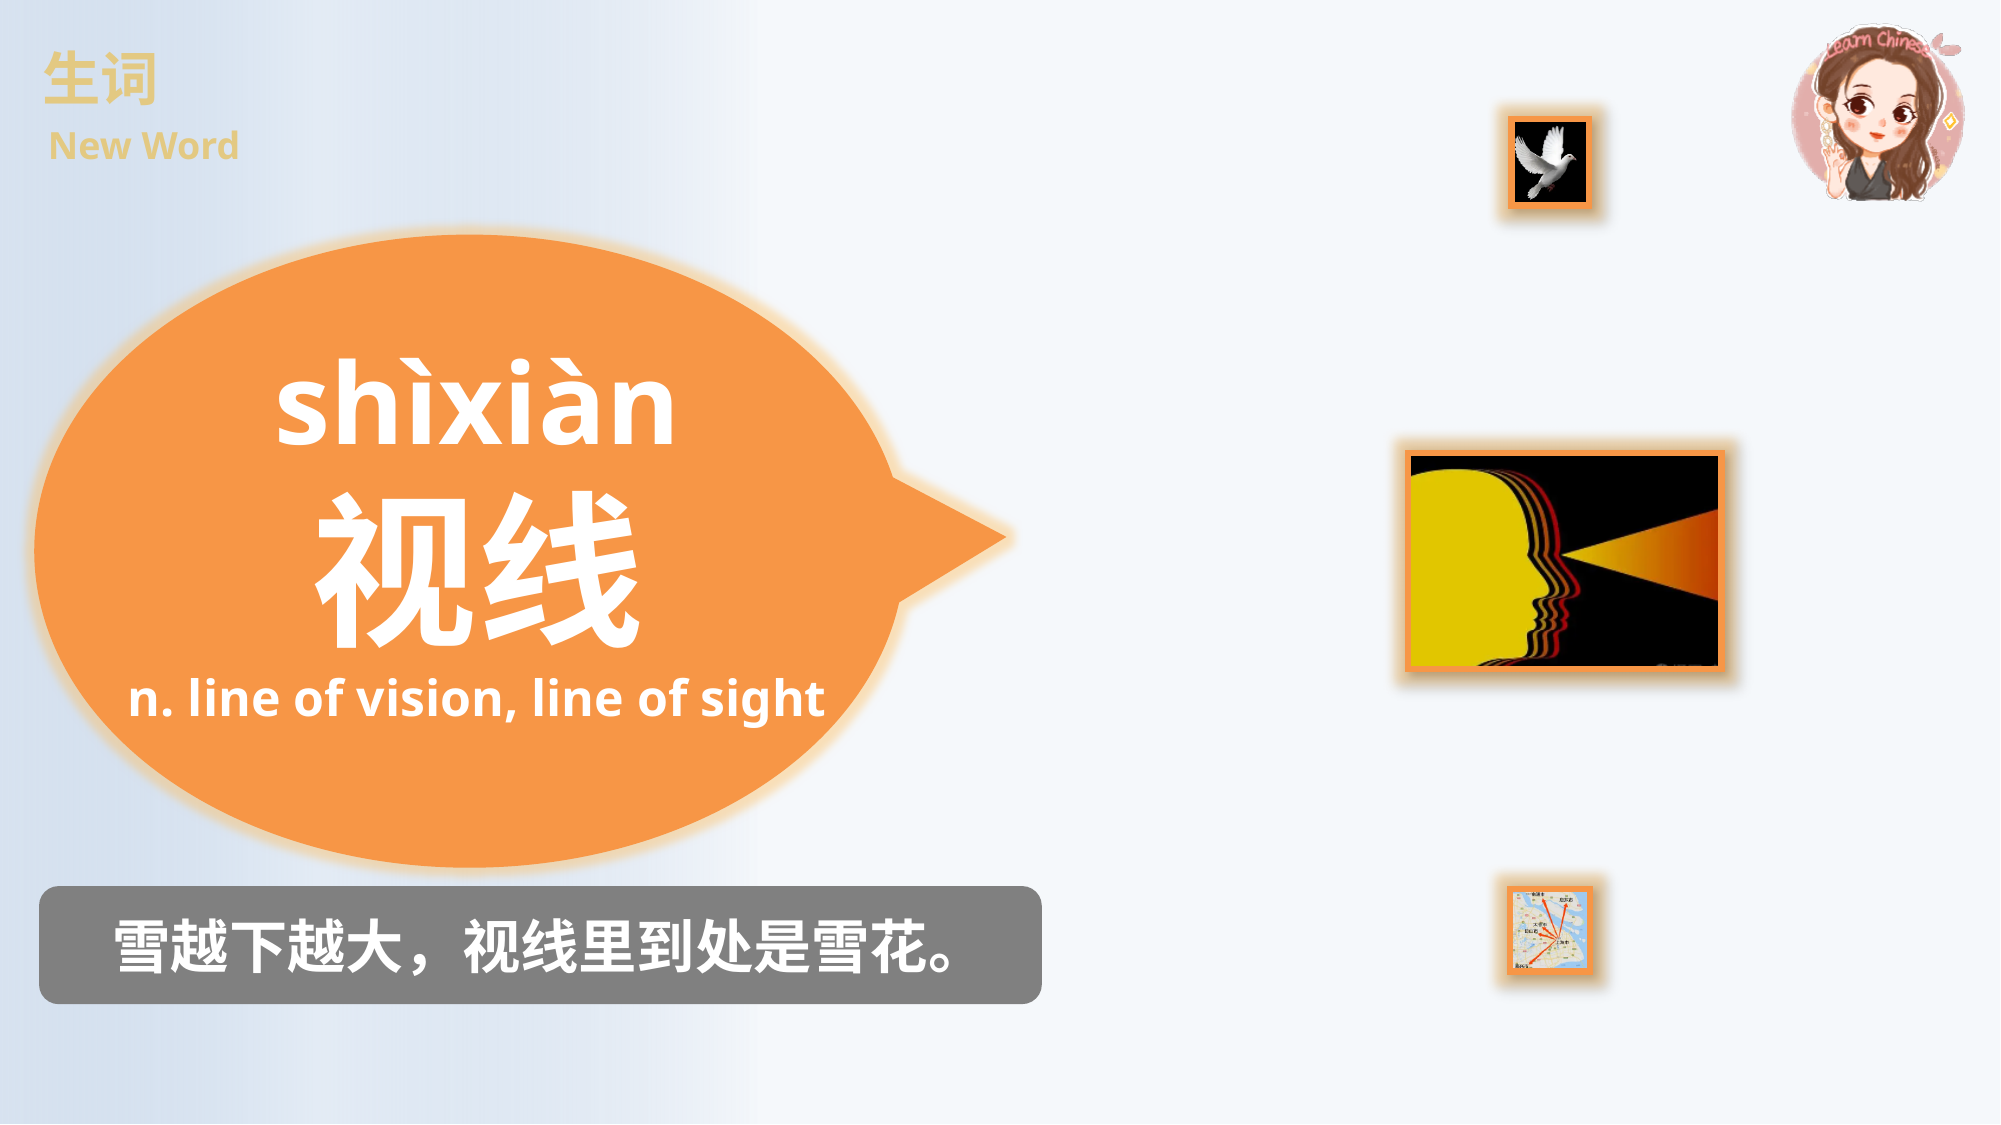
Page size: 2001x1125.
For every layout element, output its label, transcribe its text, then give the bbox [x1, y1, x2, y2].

text_box 生词 [27, 35, 174, 120]
text_box New Word [33, 115, 256, 175]
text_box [27, 239, 928, 864]
picture [0, 0, 2001, 1125]
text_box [38, 886, 1061, 1005]
